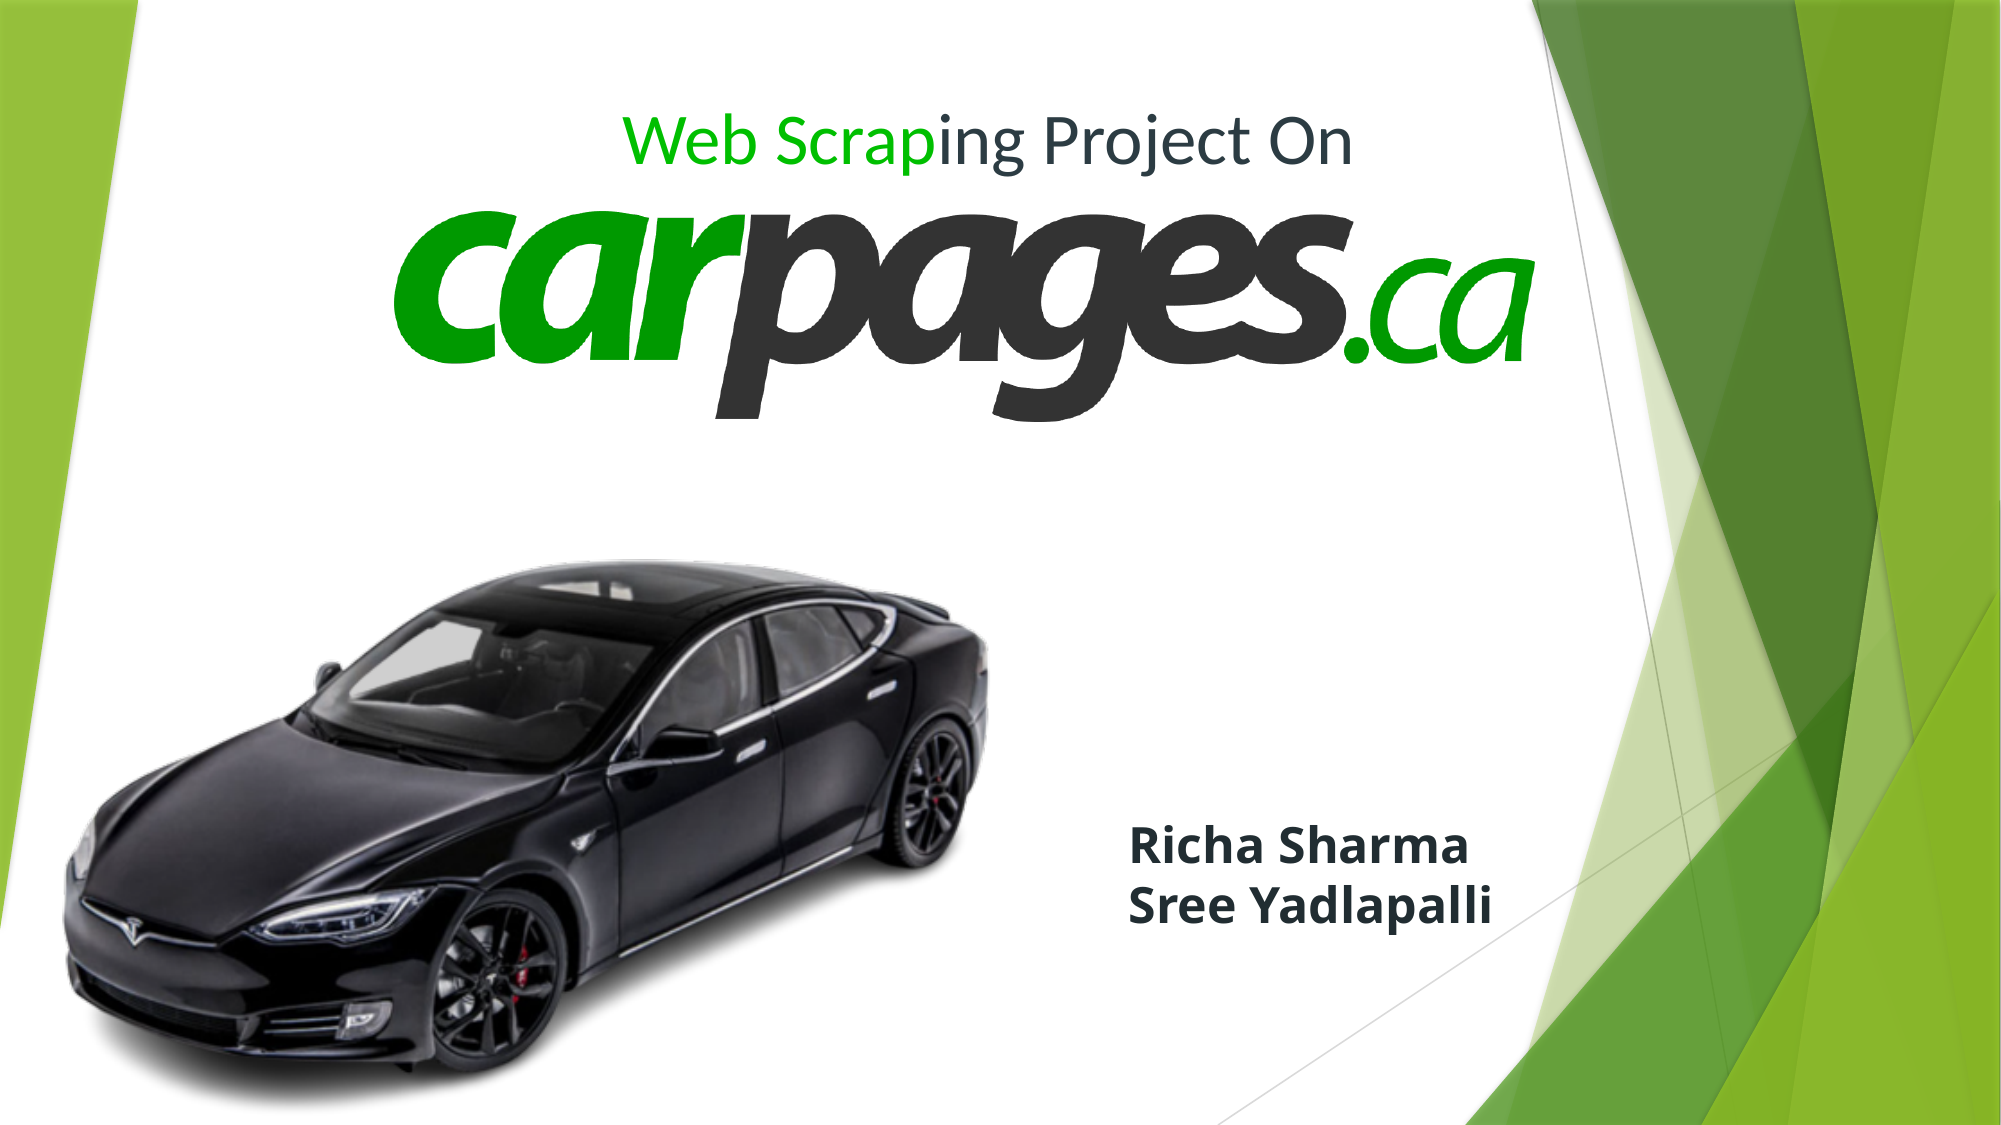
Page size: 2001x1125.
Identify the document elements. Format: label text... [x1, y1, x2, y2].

picture [0, 444, 1069, 1125]
text_box Web Scraping Project On [607, 84, 1393, 187]
picture [394, 211, 1535, 422]
text_box Richa Sharma Sree Yadlapalli [1113, 761, 1601, 942]
